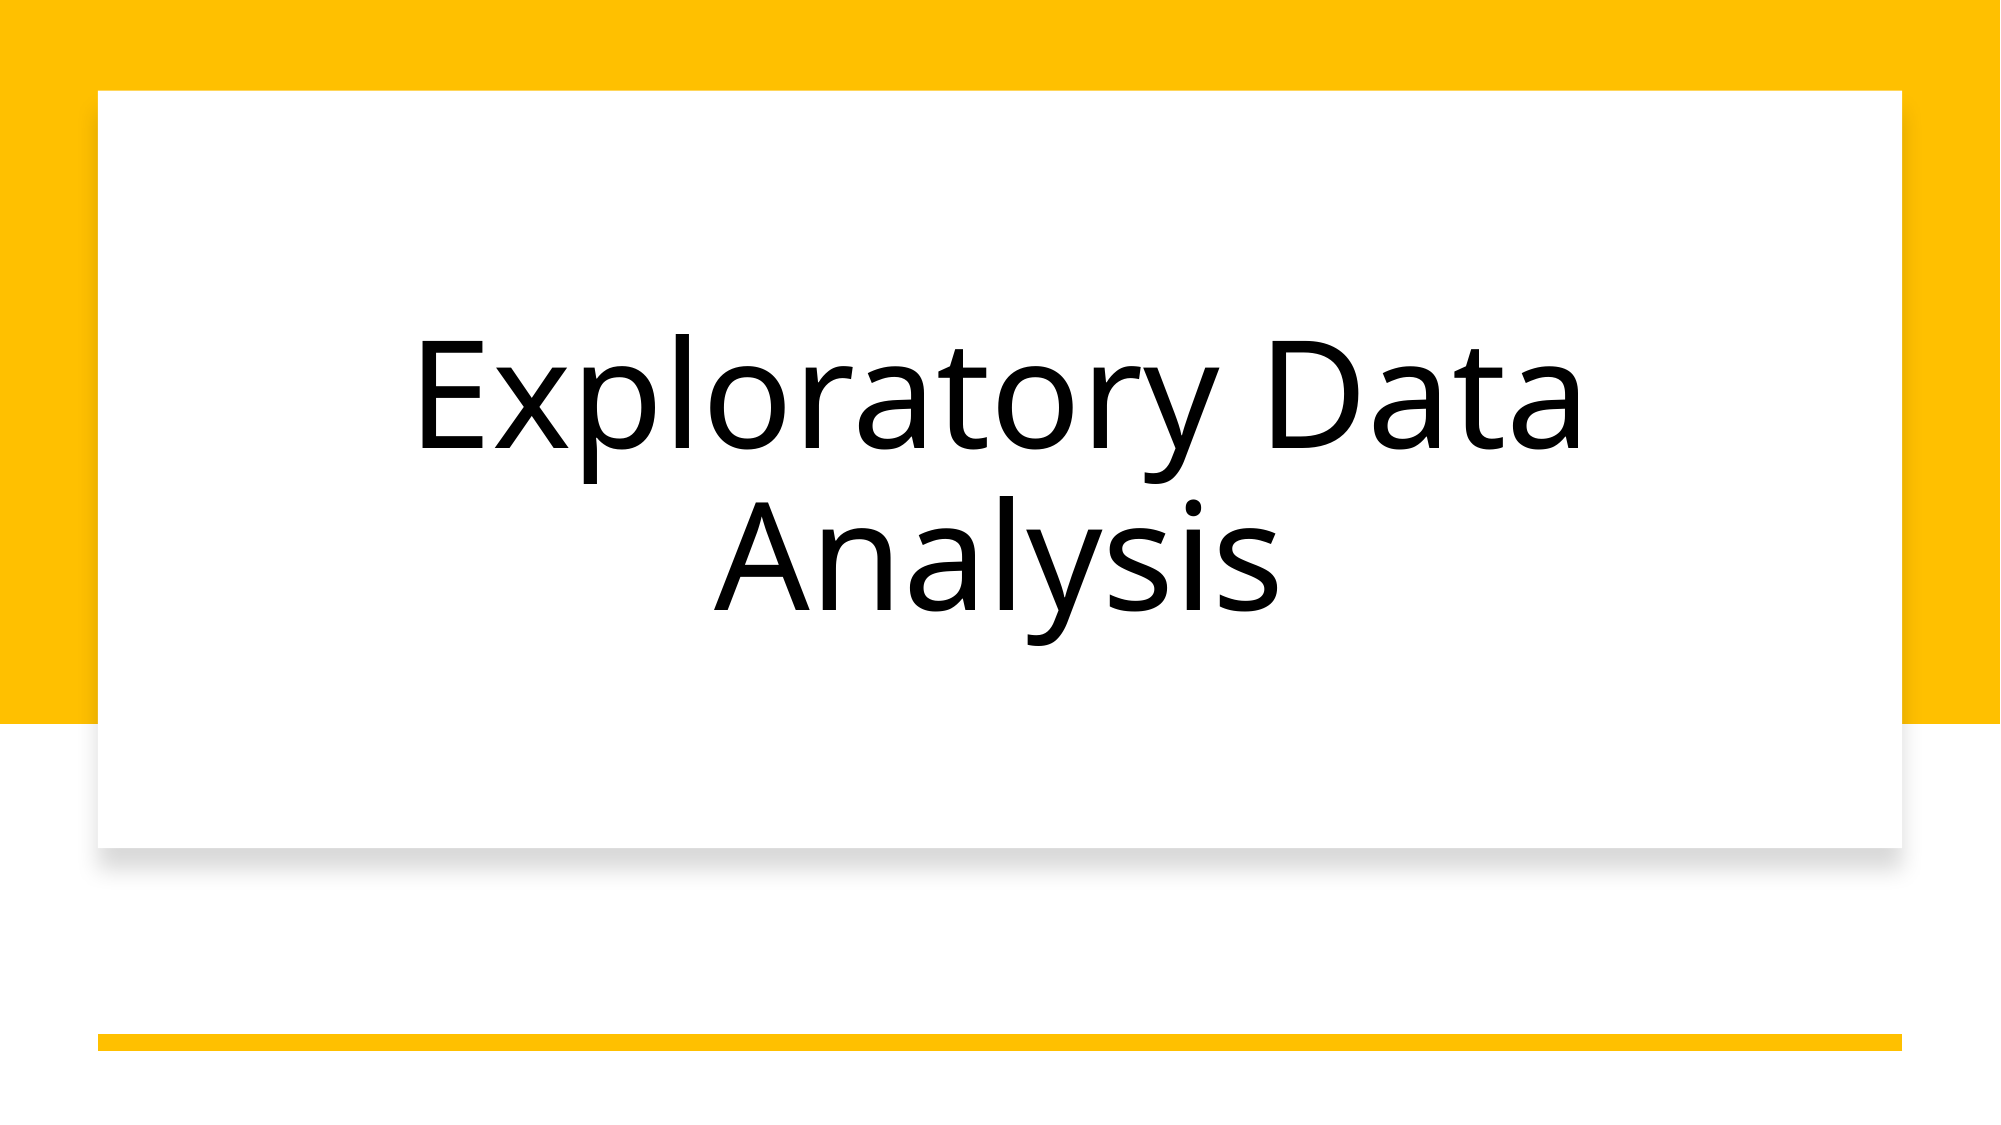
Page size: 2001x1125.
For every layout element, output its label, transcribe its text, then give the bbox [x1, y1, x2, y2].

title Exploratory Data Analysis [249, 212, 1750, 750]
text_box [0, 725, 2000, 1125]
text_box [0, 0, 2000, 725]
text_box [97, 89, 1903, 849]
